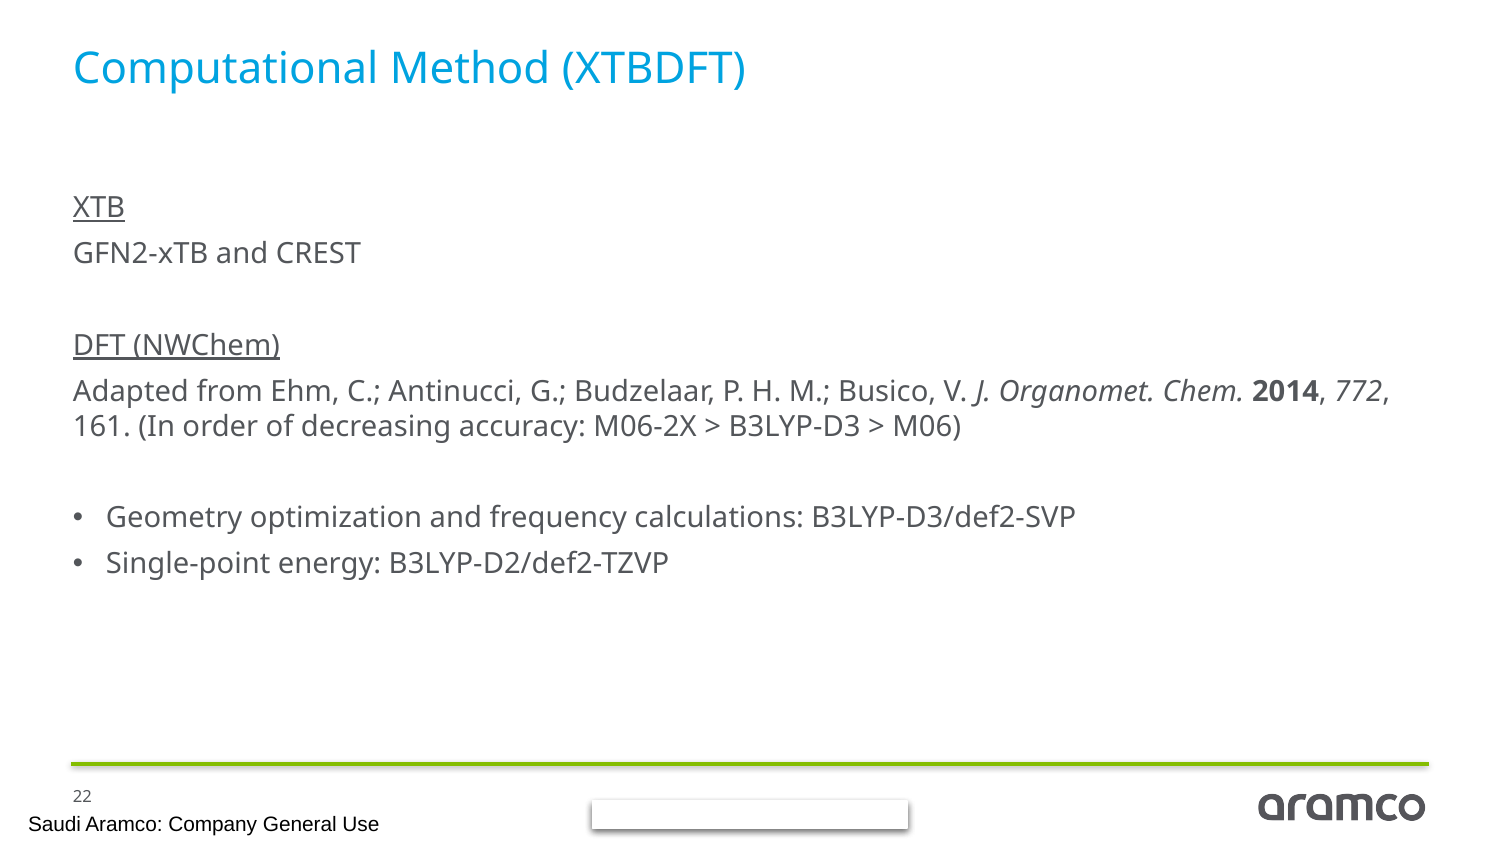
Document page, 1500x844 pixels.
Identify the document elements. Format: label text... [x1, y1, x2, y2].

title Computational Method (XTBDFT) [72, 33, 1429, 136]
picture [1258, 774, 1433, 822]
list XTB GFN2-xTB and CREST DFT (NWChem) Adapted from Ehm, C.; Antinucci, G.; Budzelaar, P. H. M.; Busico, V. J. Organomet. Chem. 2014, 772, 161. (In order of decreasing accuracy: M06-2X > B3LYP-D3 > M06) Geometry optimization and frequency calculations: B3LYP-D3/def2-SVP Single-point energy: B3LYP-D2/def2-TZVP [72, 182, 1429, 744]
